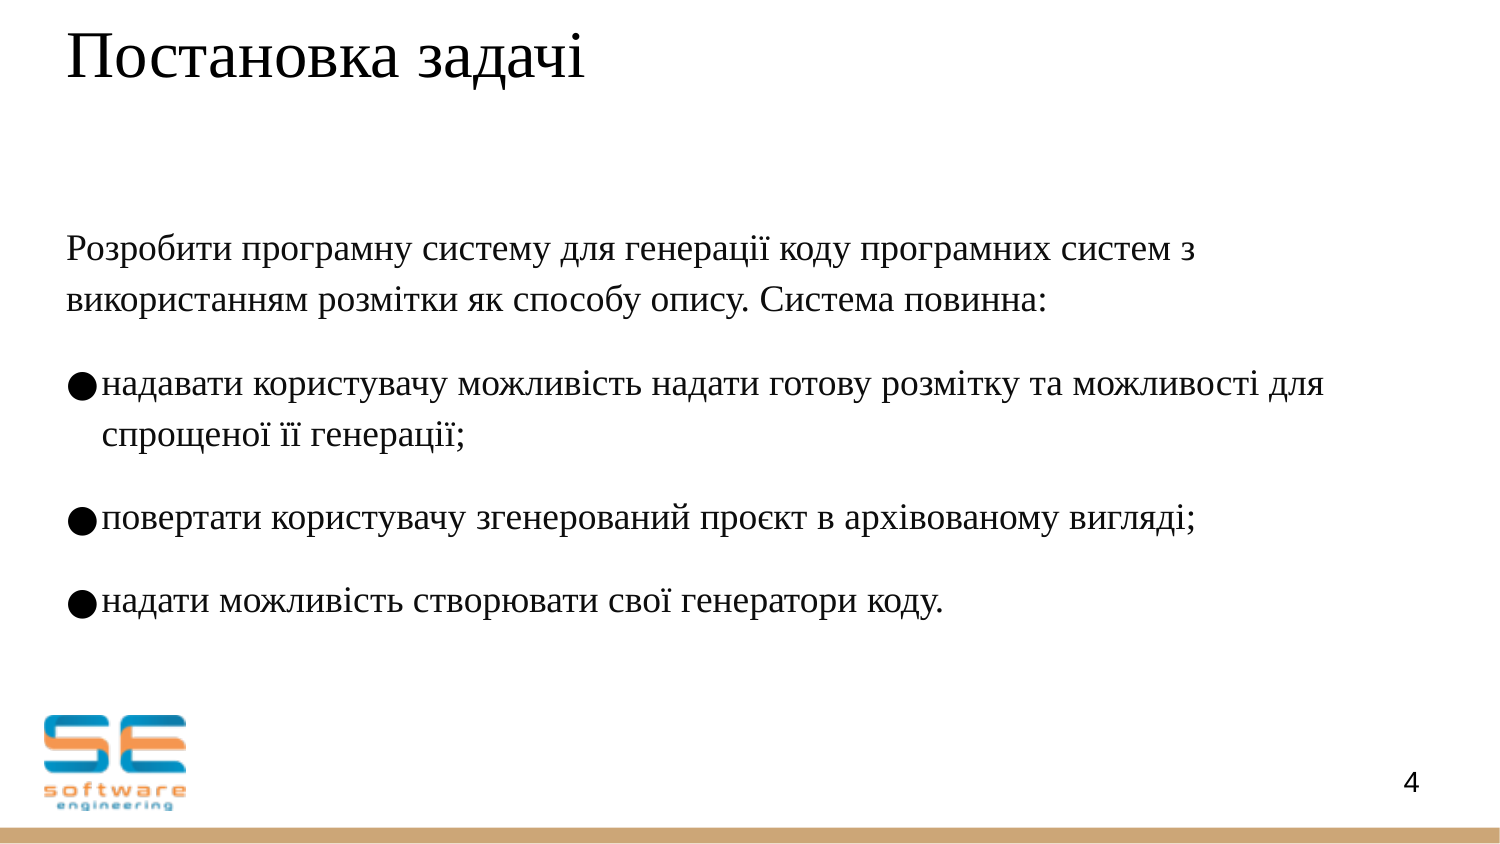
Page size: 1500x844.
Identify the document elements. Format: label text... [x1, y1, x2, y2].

list Розробити програмну систему для генерації коду програмних систем з використанням розмітки як способу опису. Система повинна: надавати користувачу можливість надати готову розмітку та можливості для спрощеної її генерації; повертати користувачу згенерований проєкт в архівованому вигляді; надати можливість створювати свої генератори коду. [51, 200, 1449, 751]
text_box ‹#› [1388, 755, 1500, 806]
title Постановка задачі [51, 0, 1449, 106]
picture [43, 714, 186, 811]
